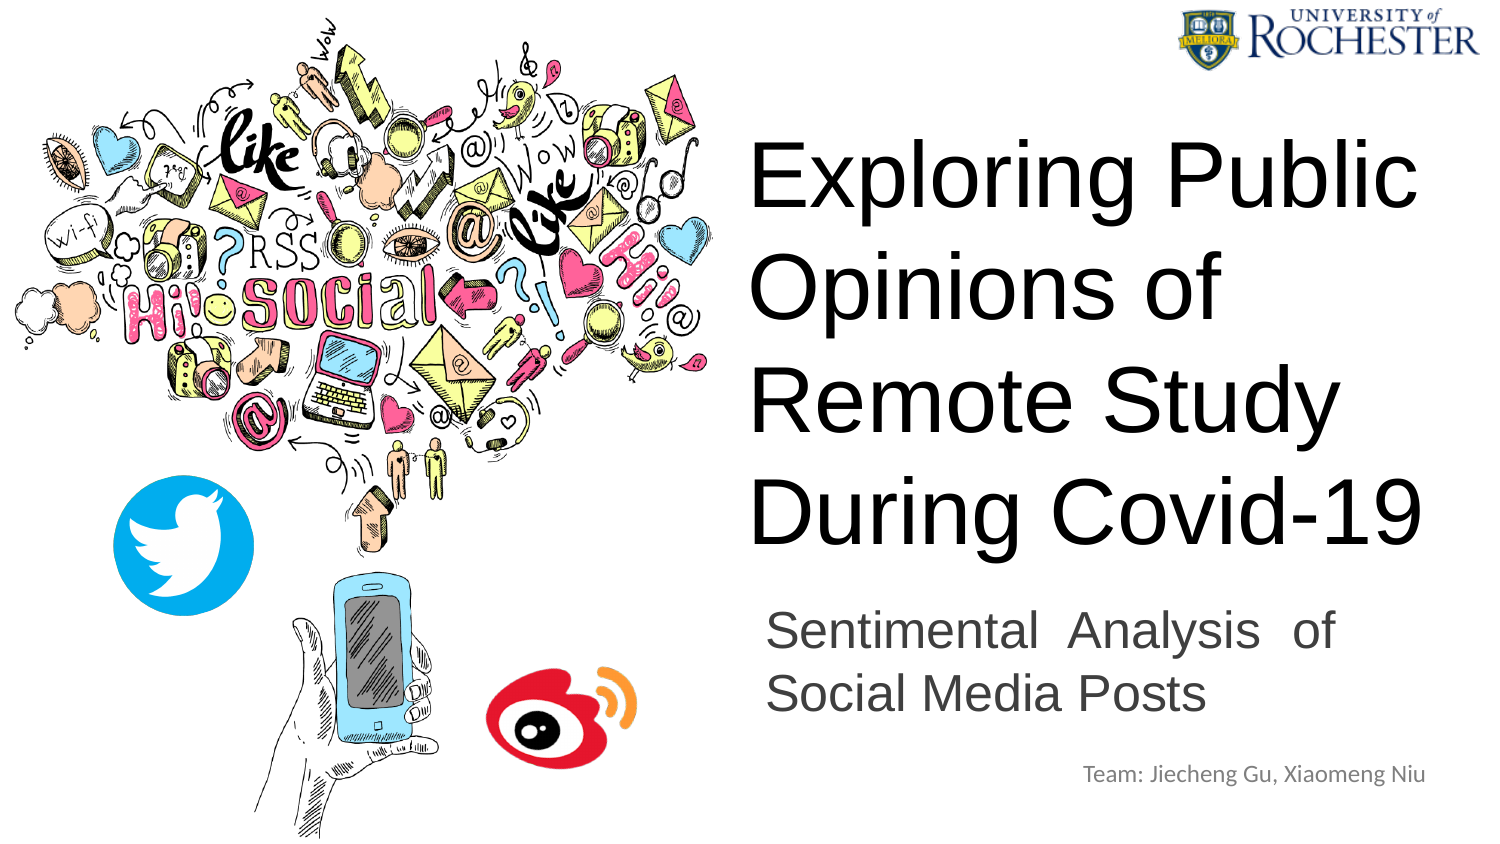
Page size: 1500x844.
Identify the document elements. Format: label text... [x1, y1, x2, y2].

text_box Sentimental Analysis of Social Media Posts [750, 589, 1352, 729]
picture [0, 8, 733, 844]
picture [1177, 8, 1480, 72]
text_box Team: Jiecheng Gu, Xiaomeng Niu [865, 745, 1439, 793]
text_box Exploring Public Opinions of Remote Study During Covid-19 [737, 105, 1486, 571]
